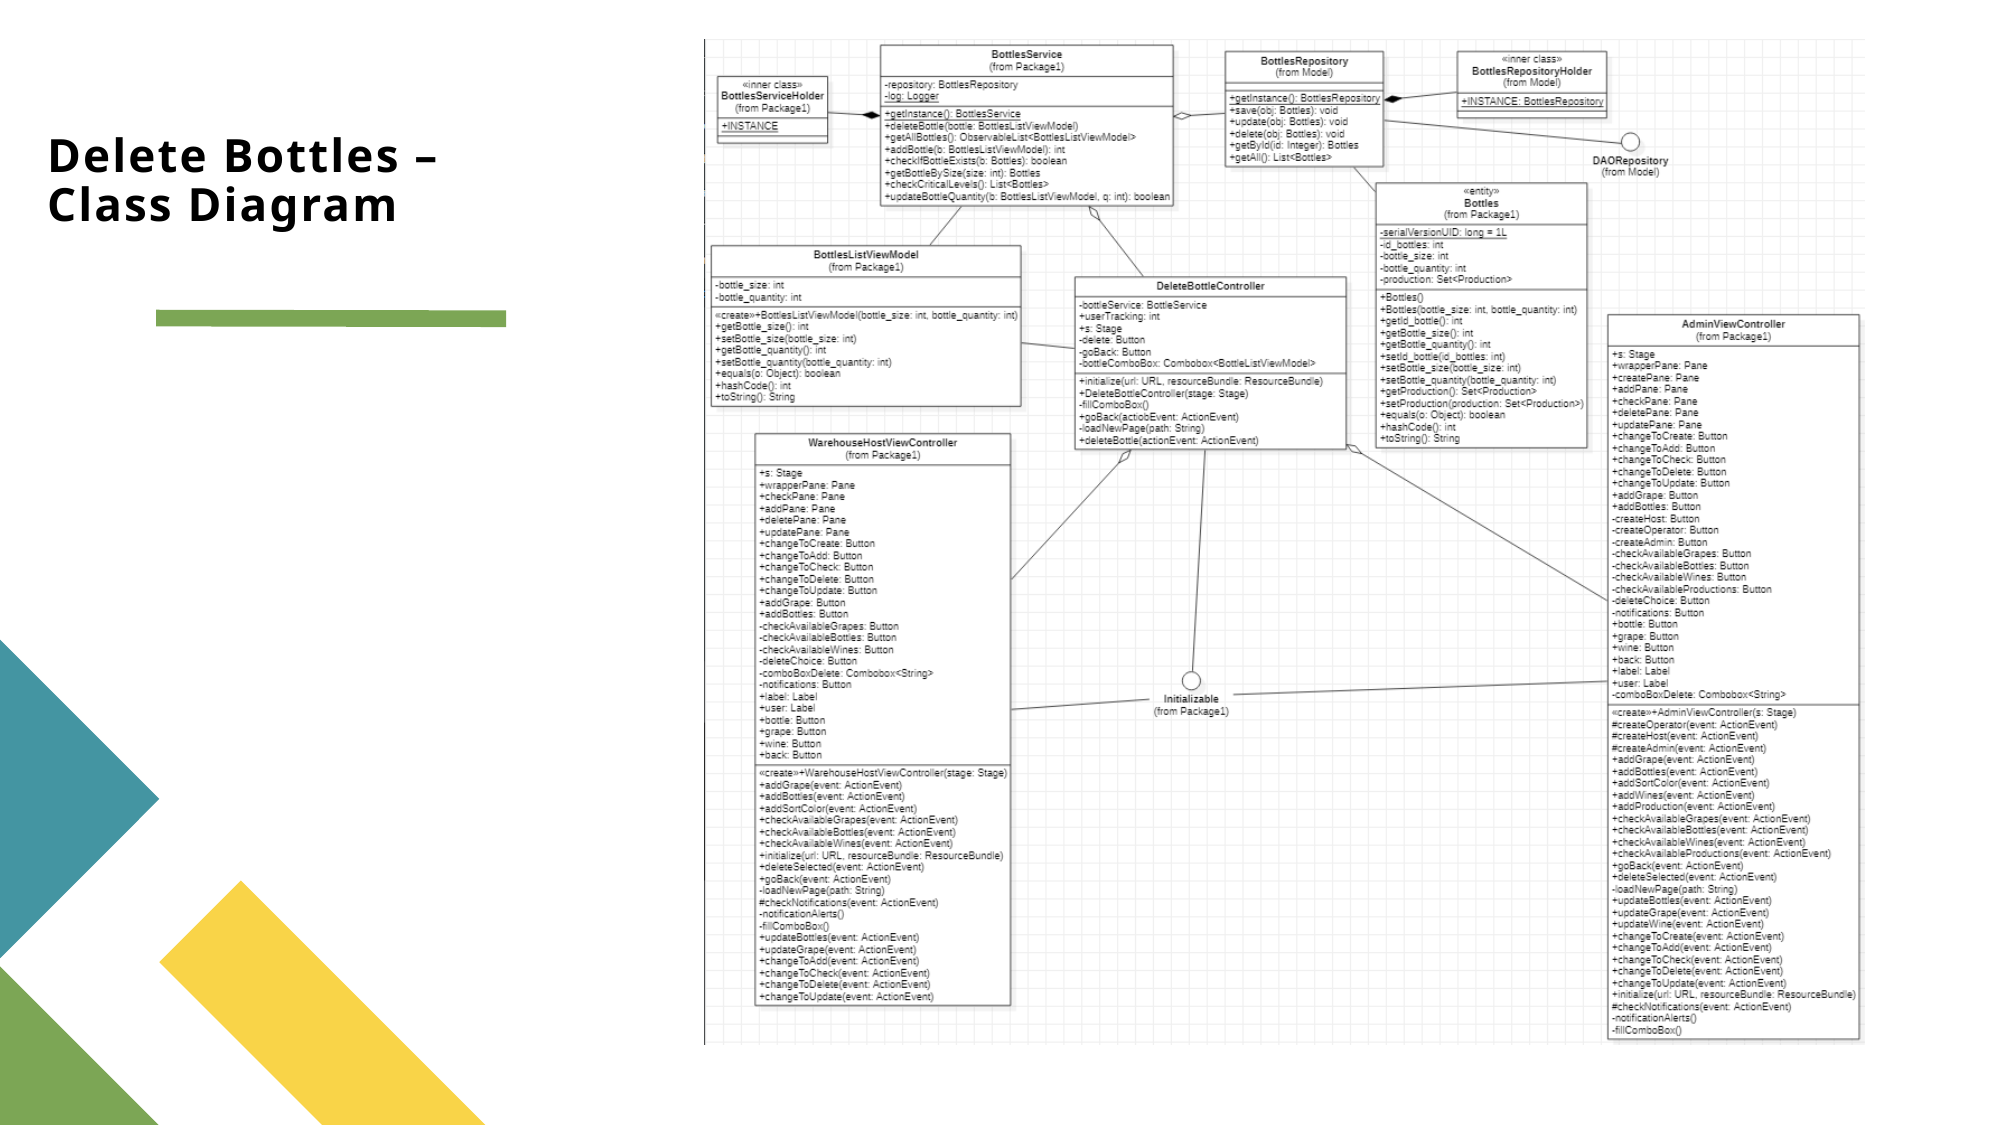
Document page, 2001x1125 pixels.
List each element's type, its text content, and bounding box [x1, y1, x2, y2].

picture [704, 39, 1865, 1046]
title Delete Bottles – Class Diagram [47, 131, 704, 232]
